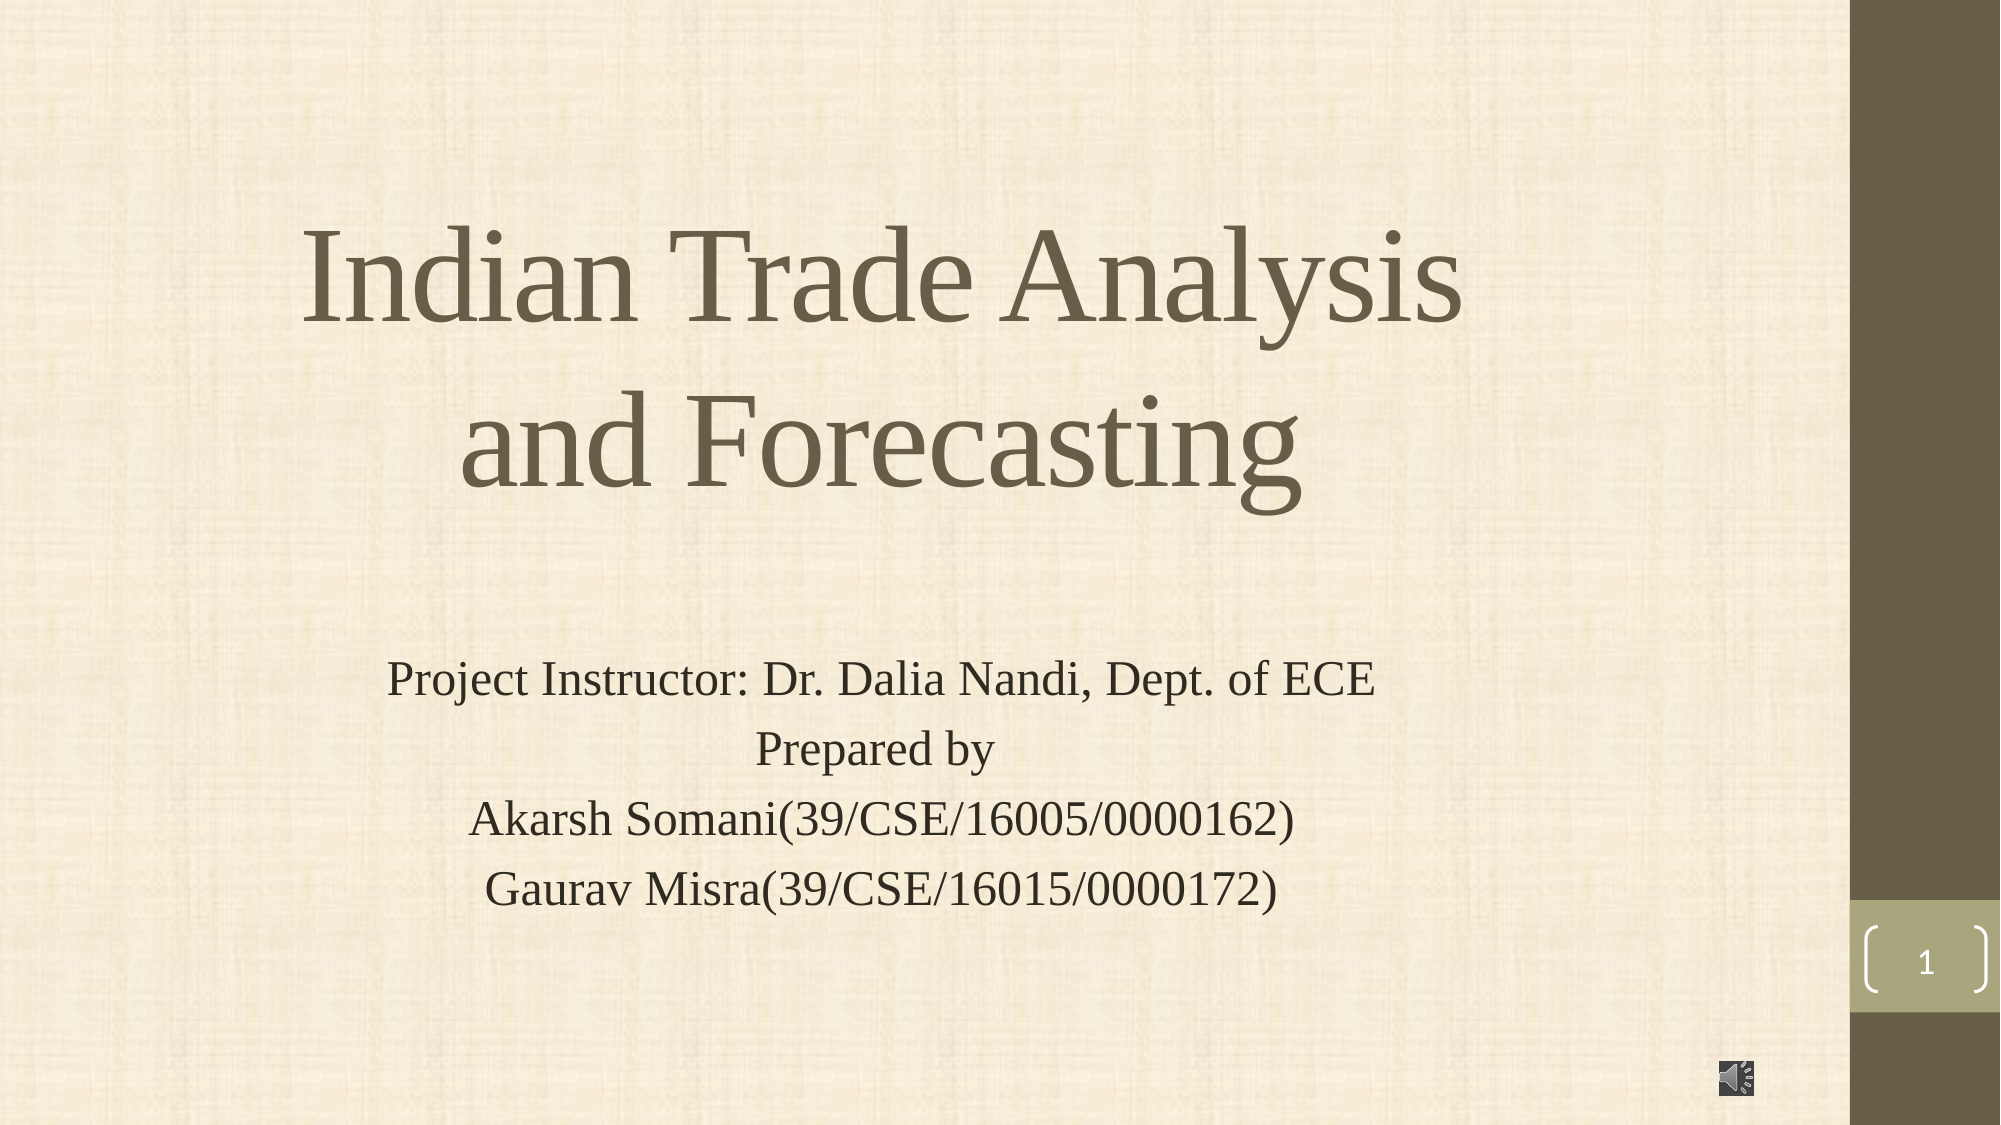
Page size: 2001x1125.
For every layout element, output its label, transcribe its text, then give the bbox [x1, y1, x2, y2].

slide_number 1 [1864, 925, 1988, 994]
picture [1717, 1059, 1756, 1098]
title Indian Trade Analysis and Forecasting [176, 157, 1587, 522]
subtitle Project Instructor: Dr. Dalia Nandi, Dept. of ECE Prepared by Akarsh Somani(39/CSE/16005/0000162) Gaurav Misra(39/CSE/16015/0000172) [174, 637, 1589, 968]
